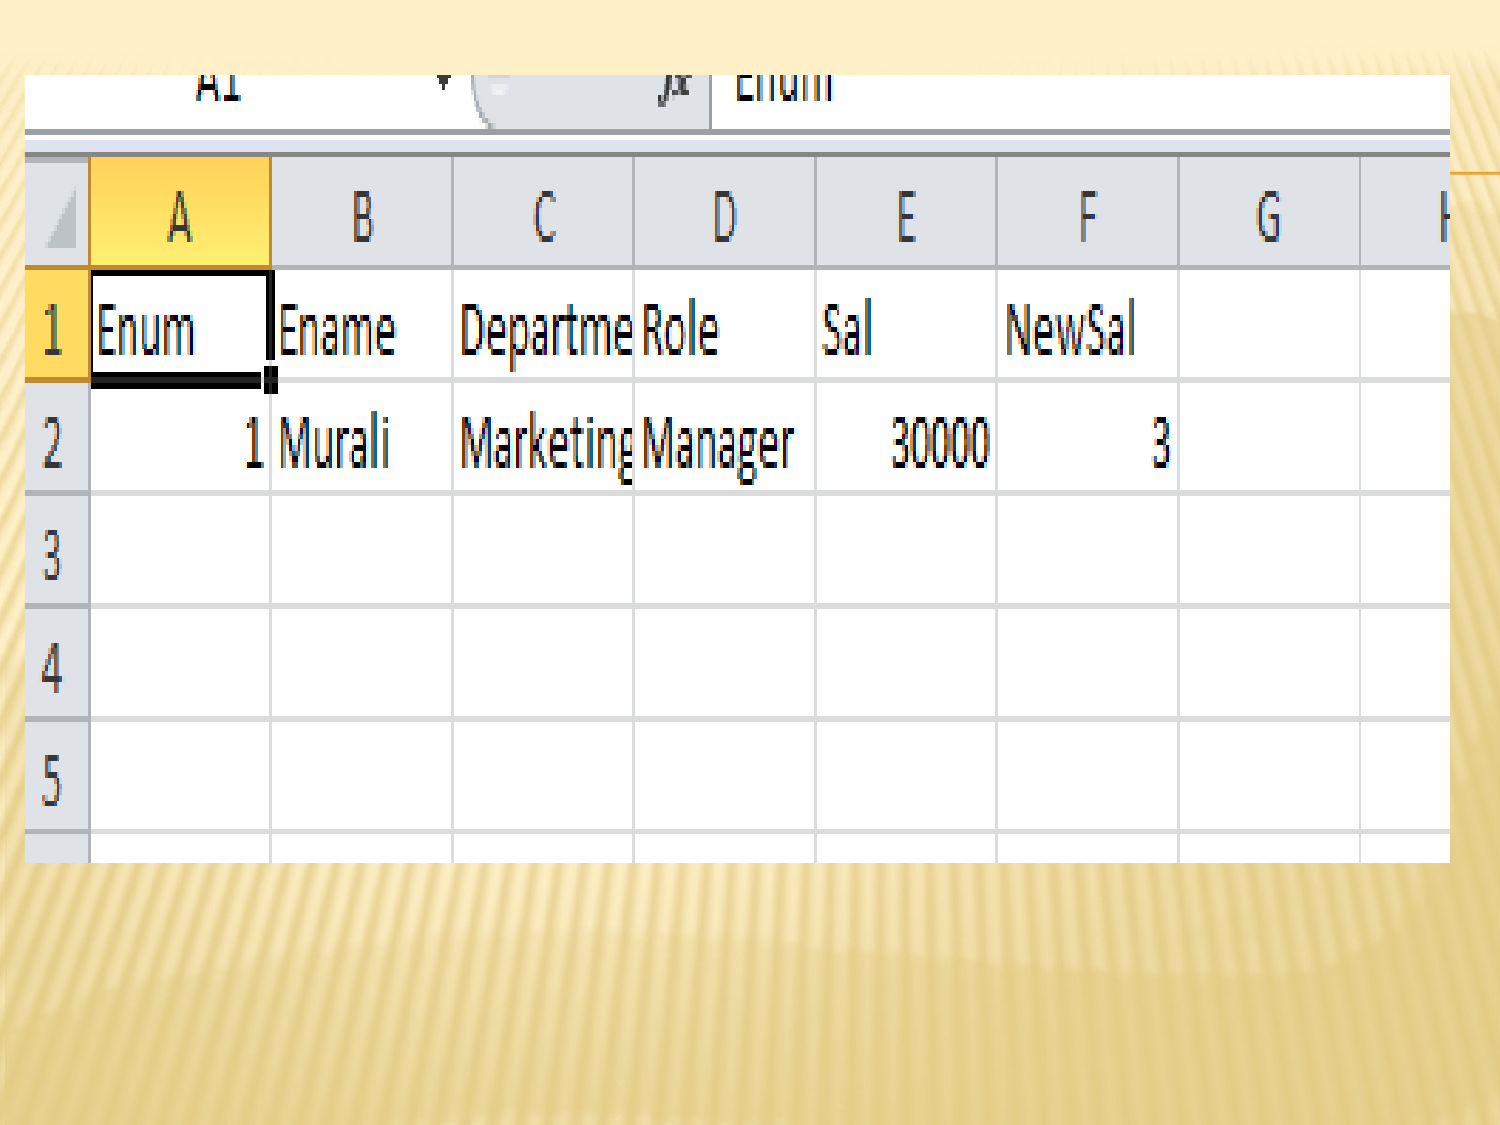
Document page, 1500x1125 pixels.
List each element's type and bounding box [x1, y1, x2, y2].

picture [24, 74, 1451, 863]
